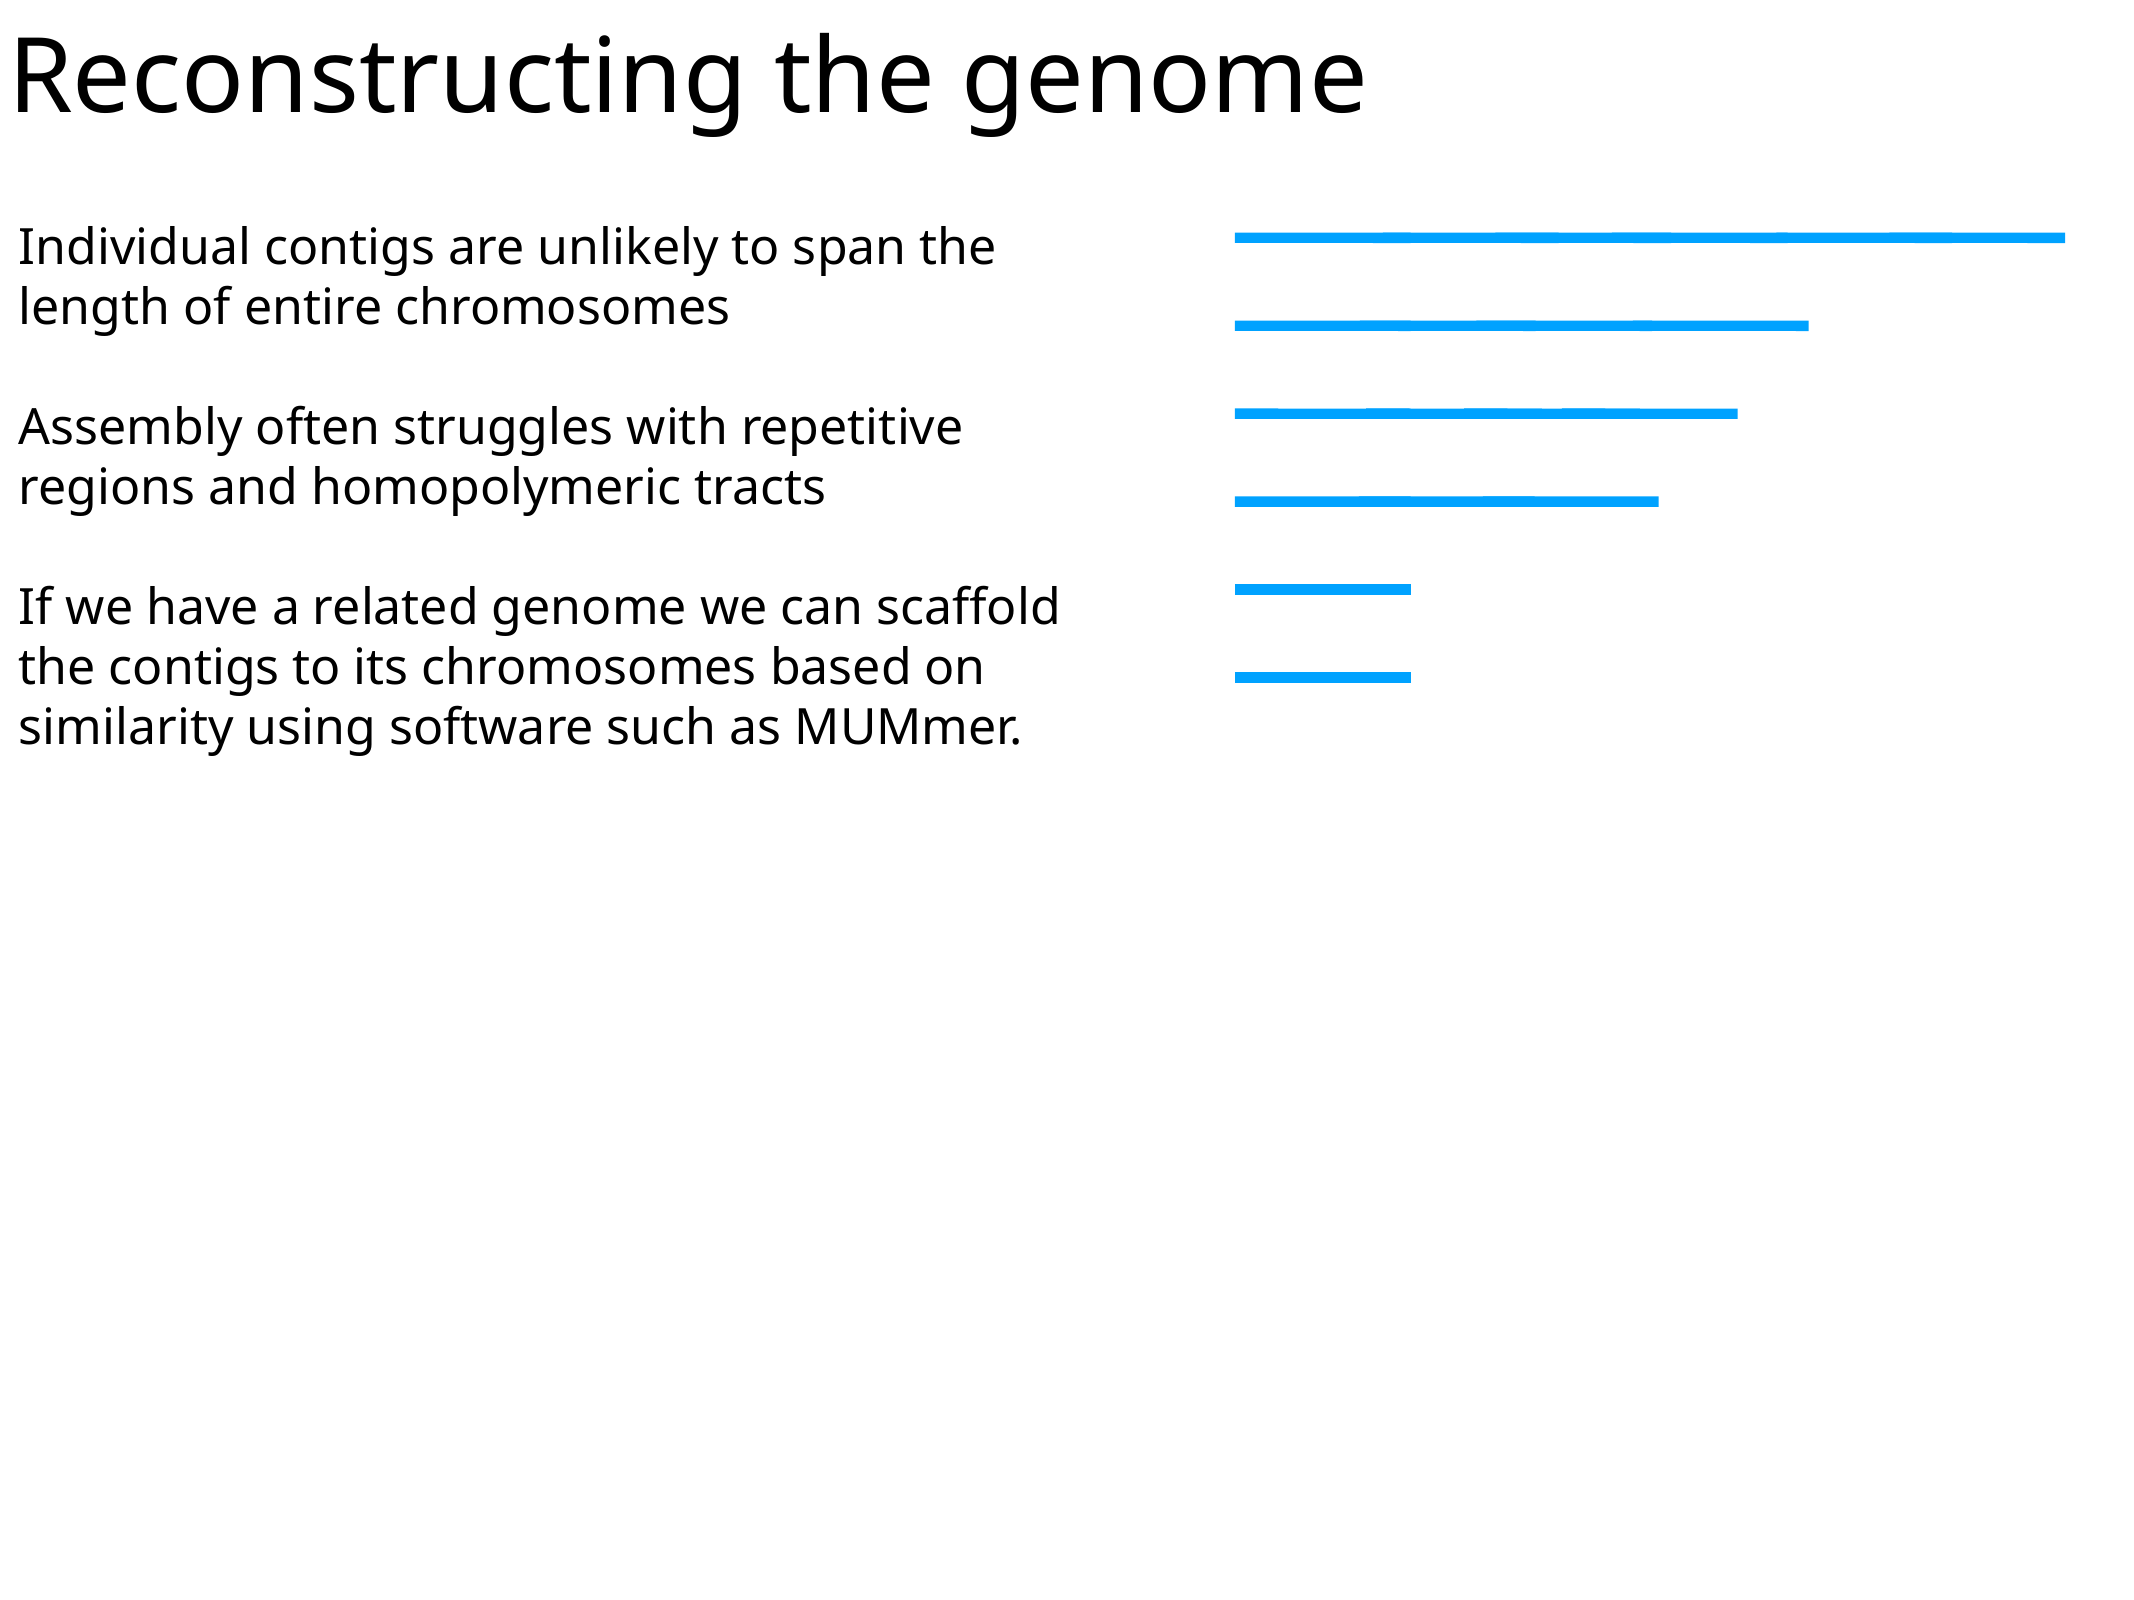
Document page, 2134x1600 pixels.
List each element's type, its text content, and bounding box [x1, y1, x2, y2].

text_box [1234, 237, 2066, 678]
text_box Reconstructing the genome [0, 0, 1459, 168]
text_box Individual contigs are unlikely to span the length of entire chromosomes Assembly often struggles with repetitive regions and homopolymeric tracts If we have a related genome we can scaffold the contigs to its chromosomes based on similarity using software such as MUMmer. [10, 205, 1147, 763]
